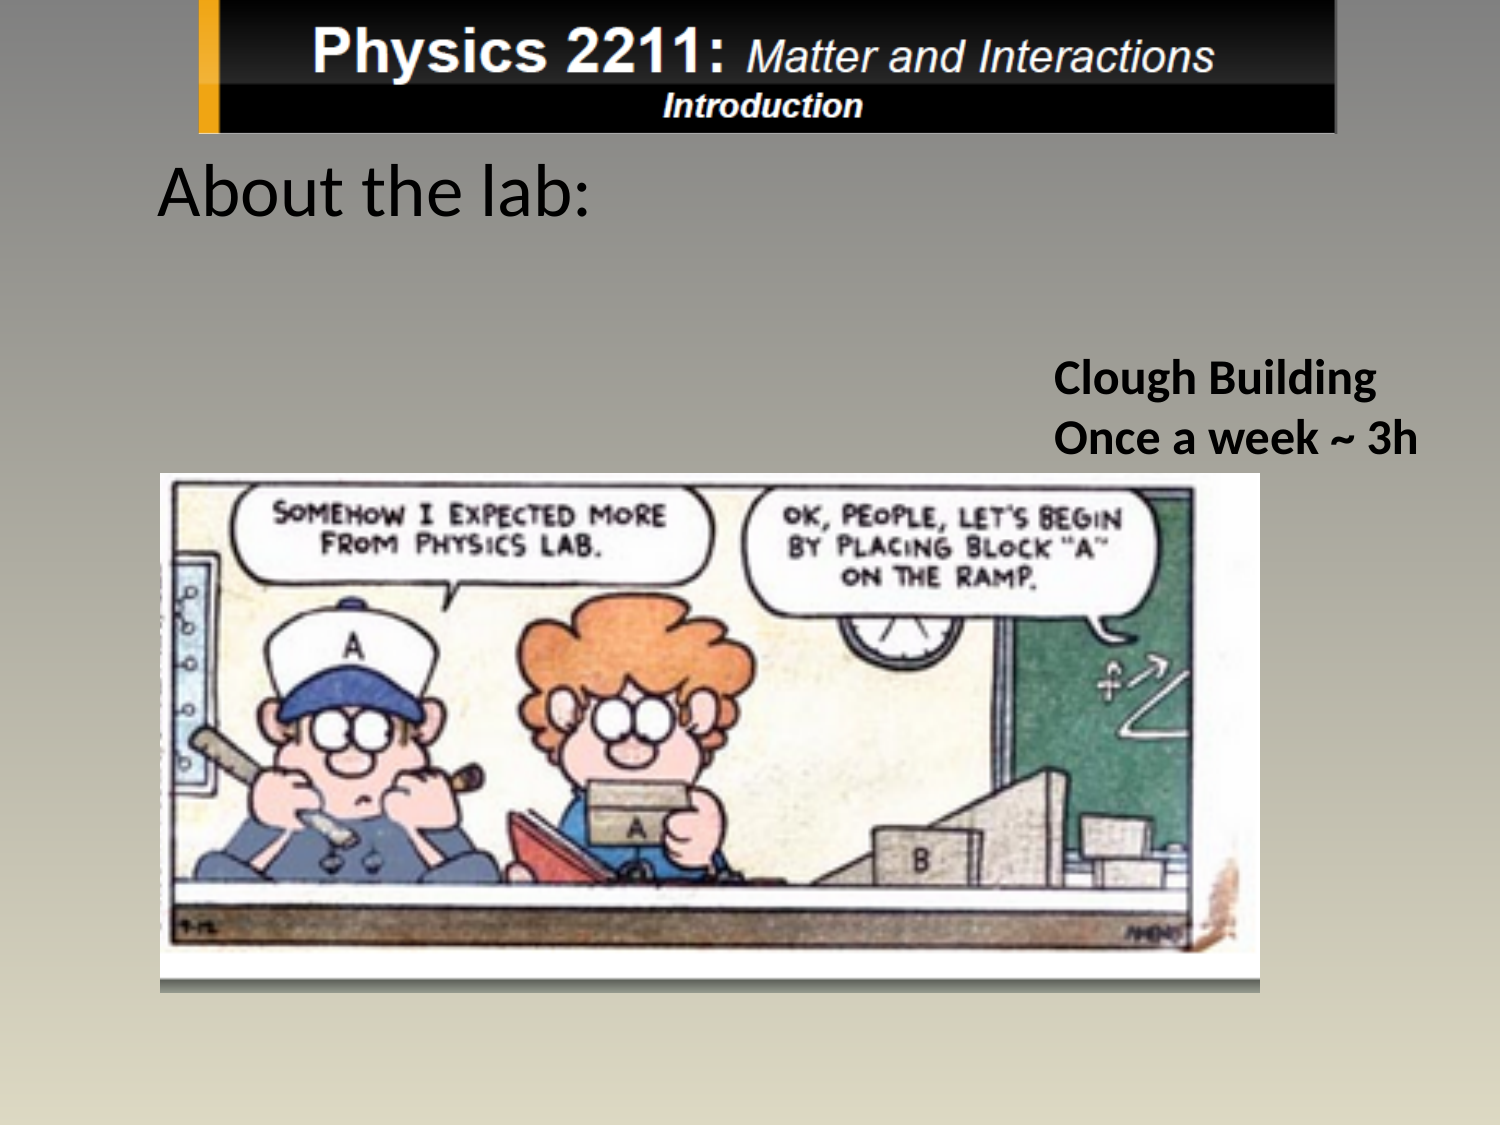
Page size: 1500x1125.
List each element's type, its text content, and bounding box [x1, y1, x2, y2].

text_box Clough Building Once a week ~ 3h [1039, 337, 1434, 473]
picture [159, 473, 1261, 993]
text_box About the lab: [143, 133, 1500, 239]
picture [197, 0, 1338, 134]
